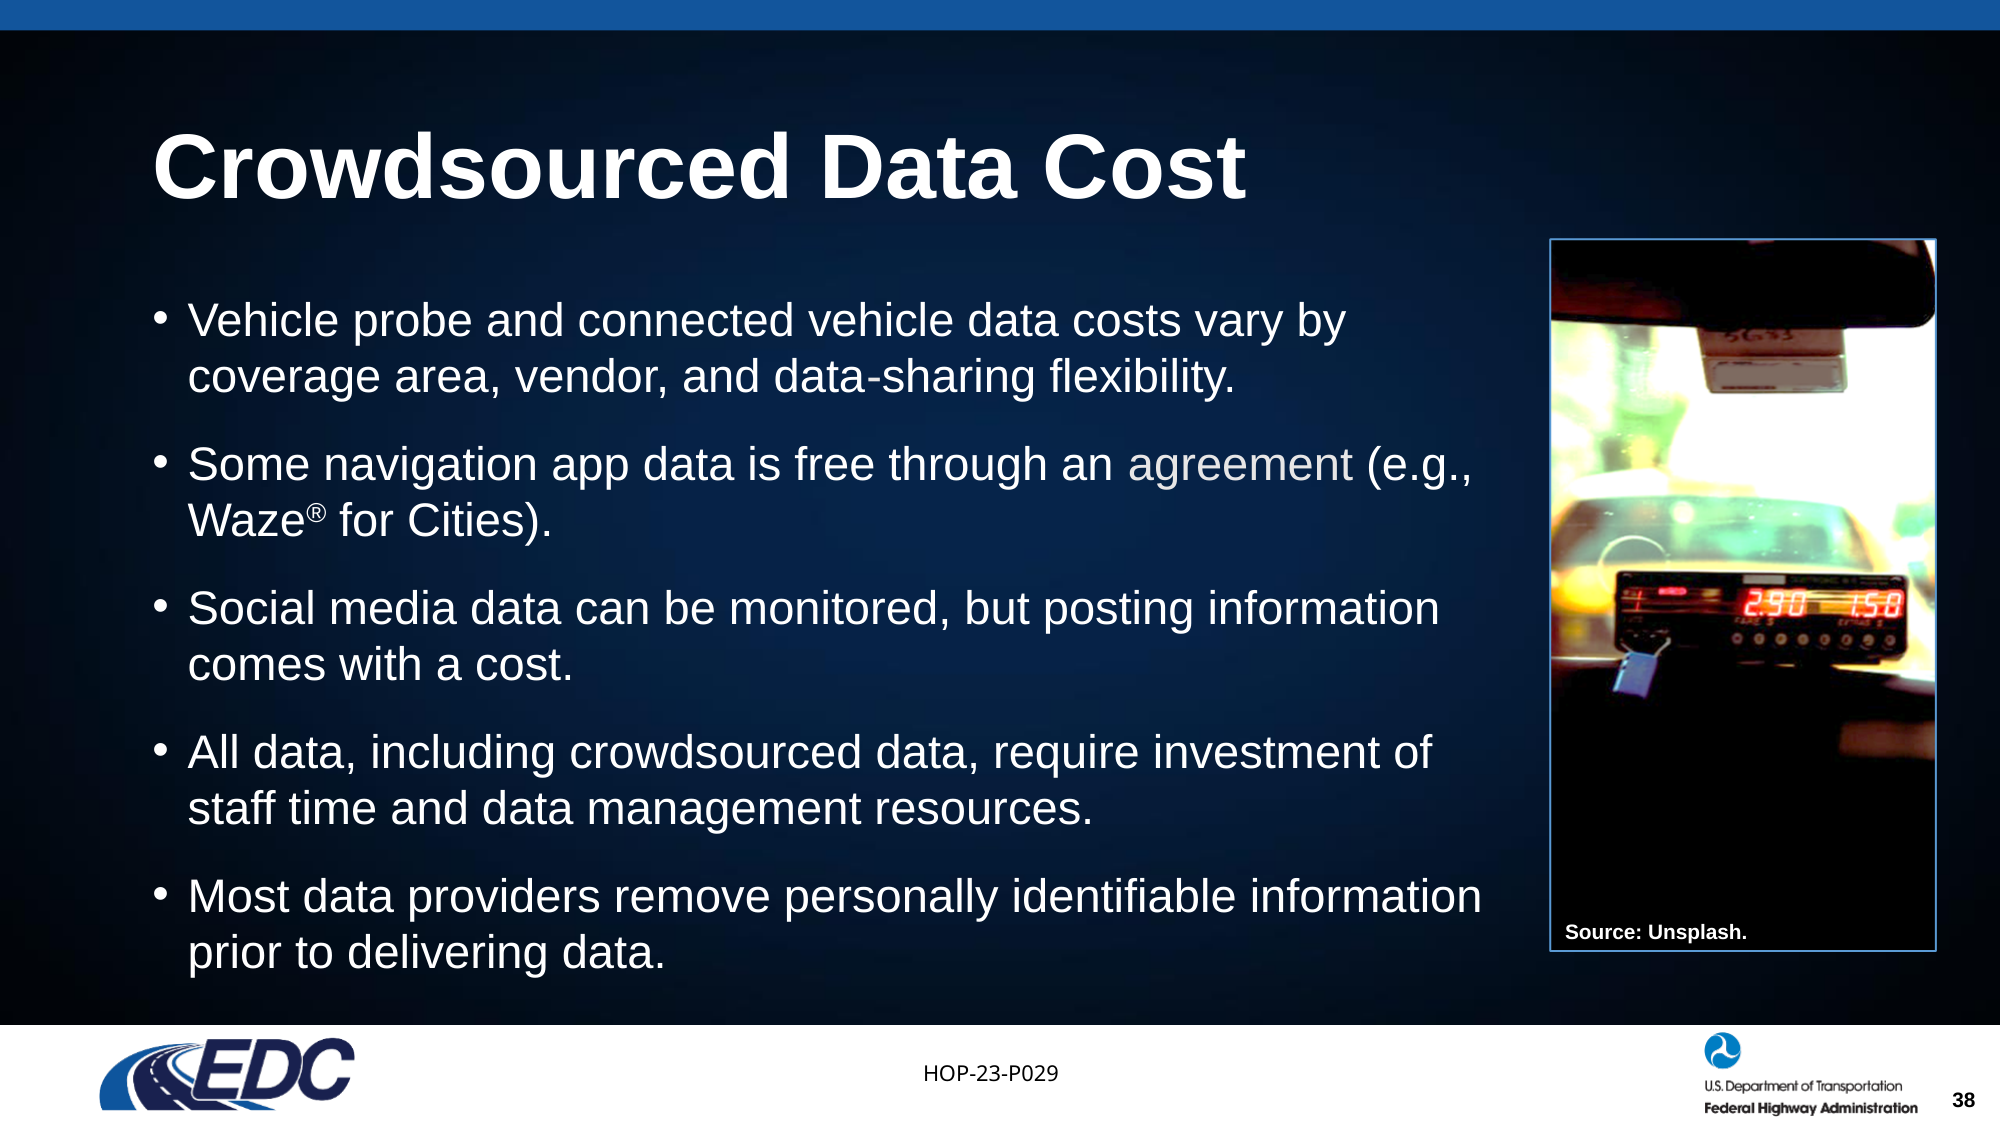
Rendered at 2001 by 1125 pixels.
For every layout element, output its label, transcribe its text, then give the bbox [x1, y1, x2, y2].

picture [97, 1035, 357, 1114]
slide_number 38 [1930, 1075, 1991, 1120]
title Crowdsourced Data Cost [137, 59, 1863, 278]
picture [0, 31, 2000, 1125]
list Vehicle probe and connected vehicle data costs vary by coverage area, vendor, and data-sharing flexibility. Some navigation app data is free through an agreement (e.g., Waze® for Cities). Social media data can be monitored, but posting information comes with a cost. All data, including crowdsourced data, require investment of staff time and data management resources. Most data providers remove personally identifiable information prior to delivering data. [137, 281, 1503, 992]
